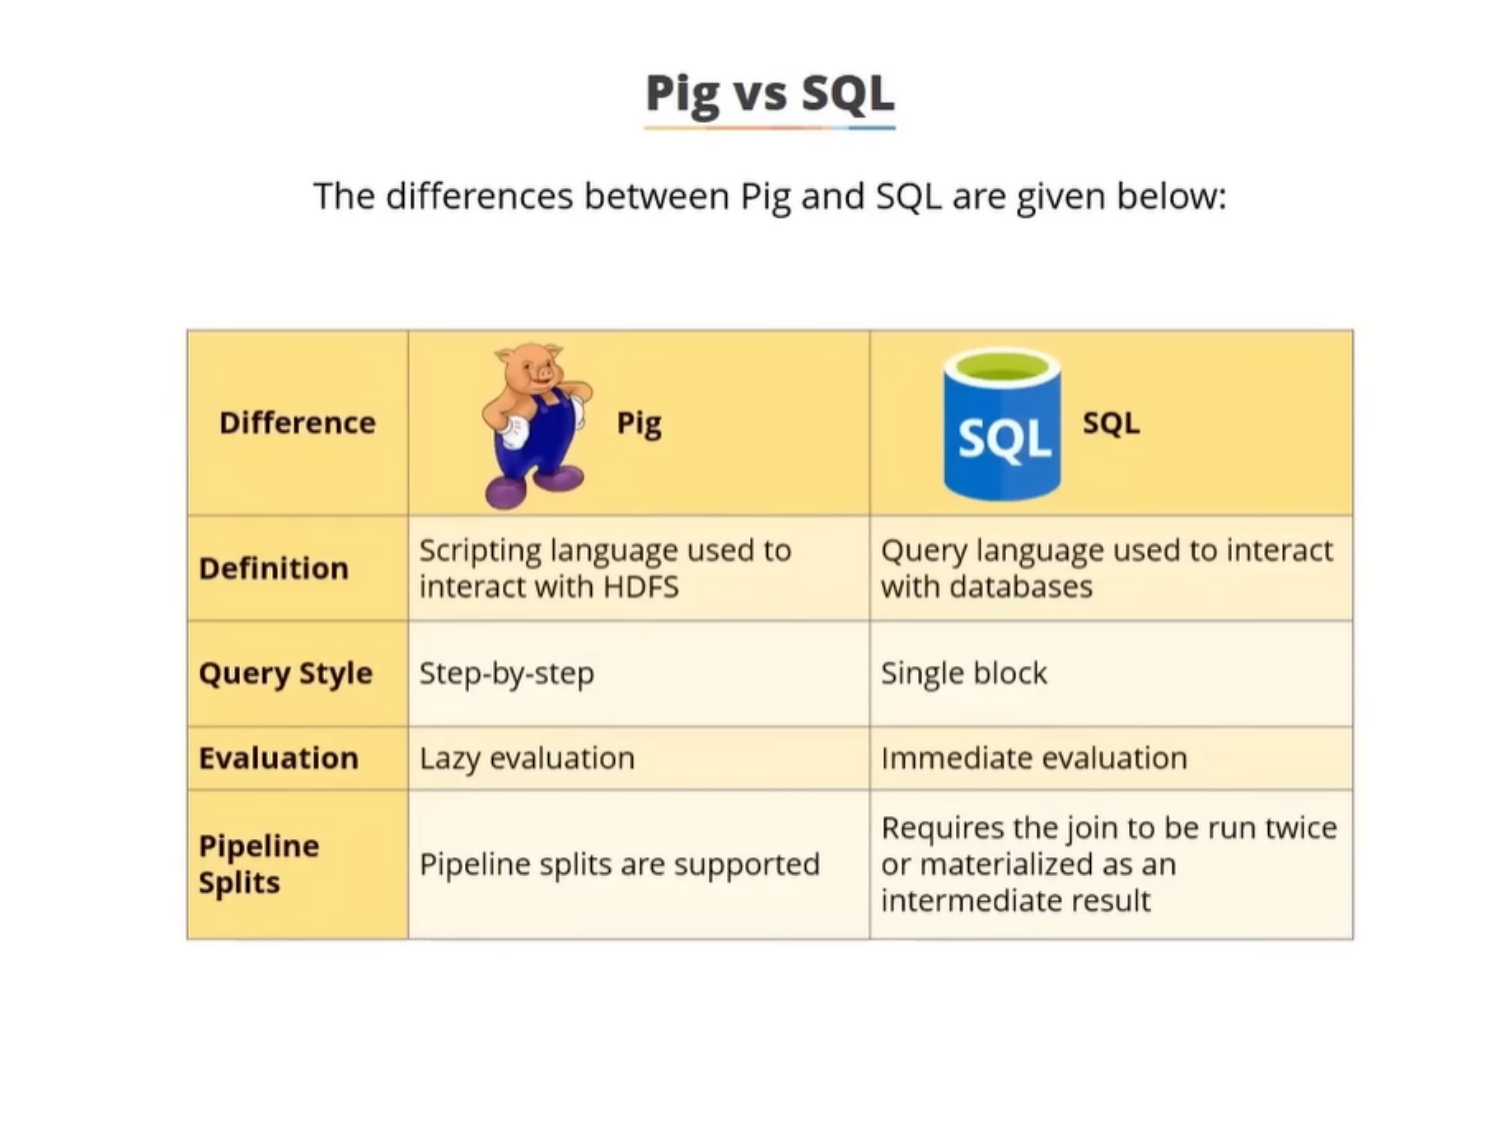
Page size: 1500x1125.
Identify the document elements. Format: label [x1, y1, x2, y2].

list [62, 47, 1413, 993]
